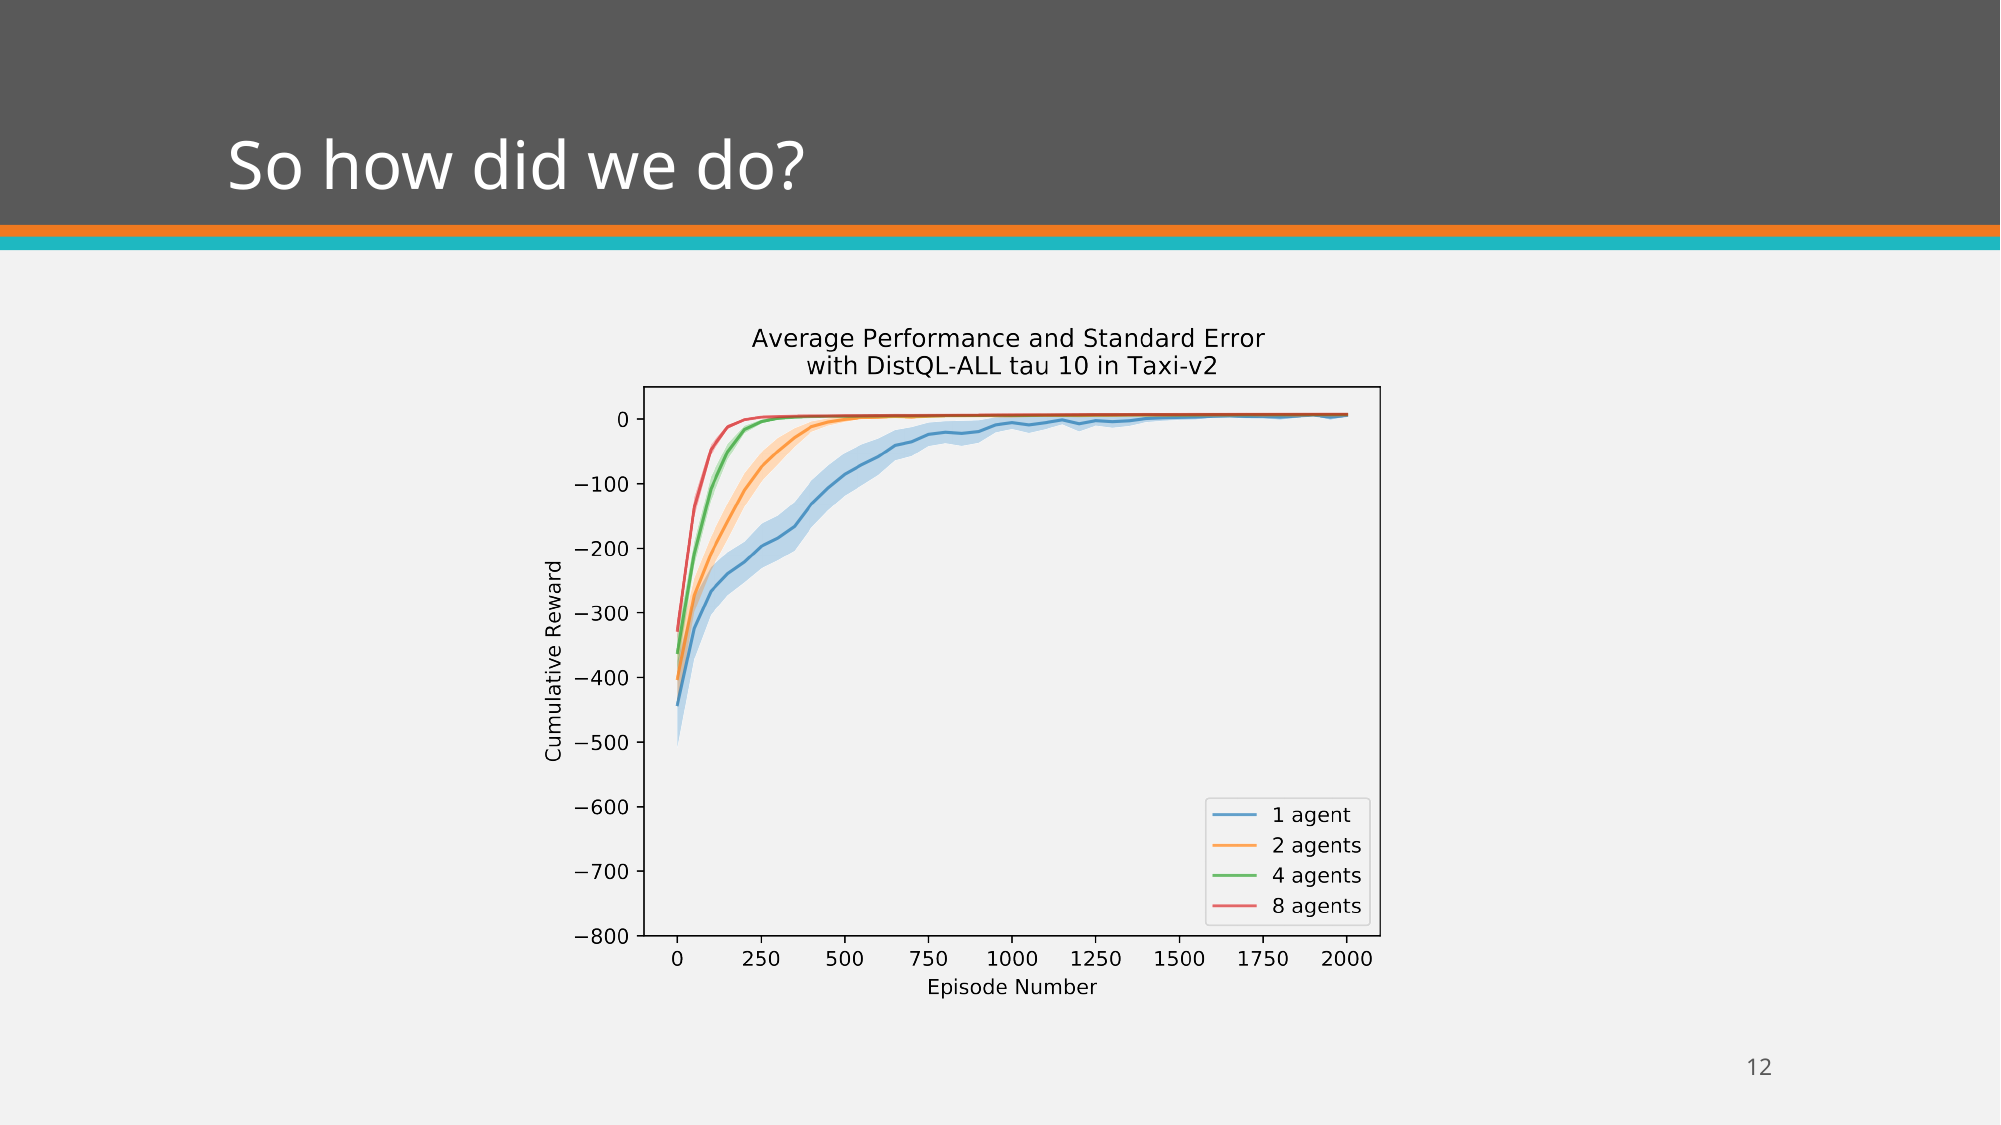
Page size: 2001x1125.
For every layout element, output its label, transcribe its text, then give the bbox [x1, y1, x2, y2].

slide_number 12 [1562, 1045, 1788, 1091]
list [524, 301, 1475, 1014]
title So how did we do? [212, 41, 1788, 212]
